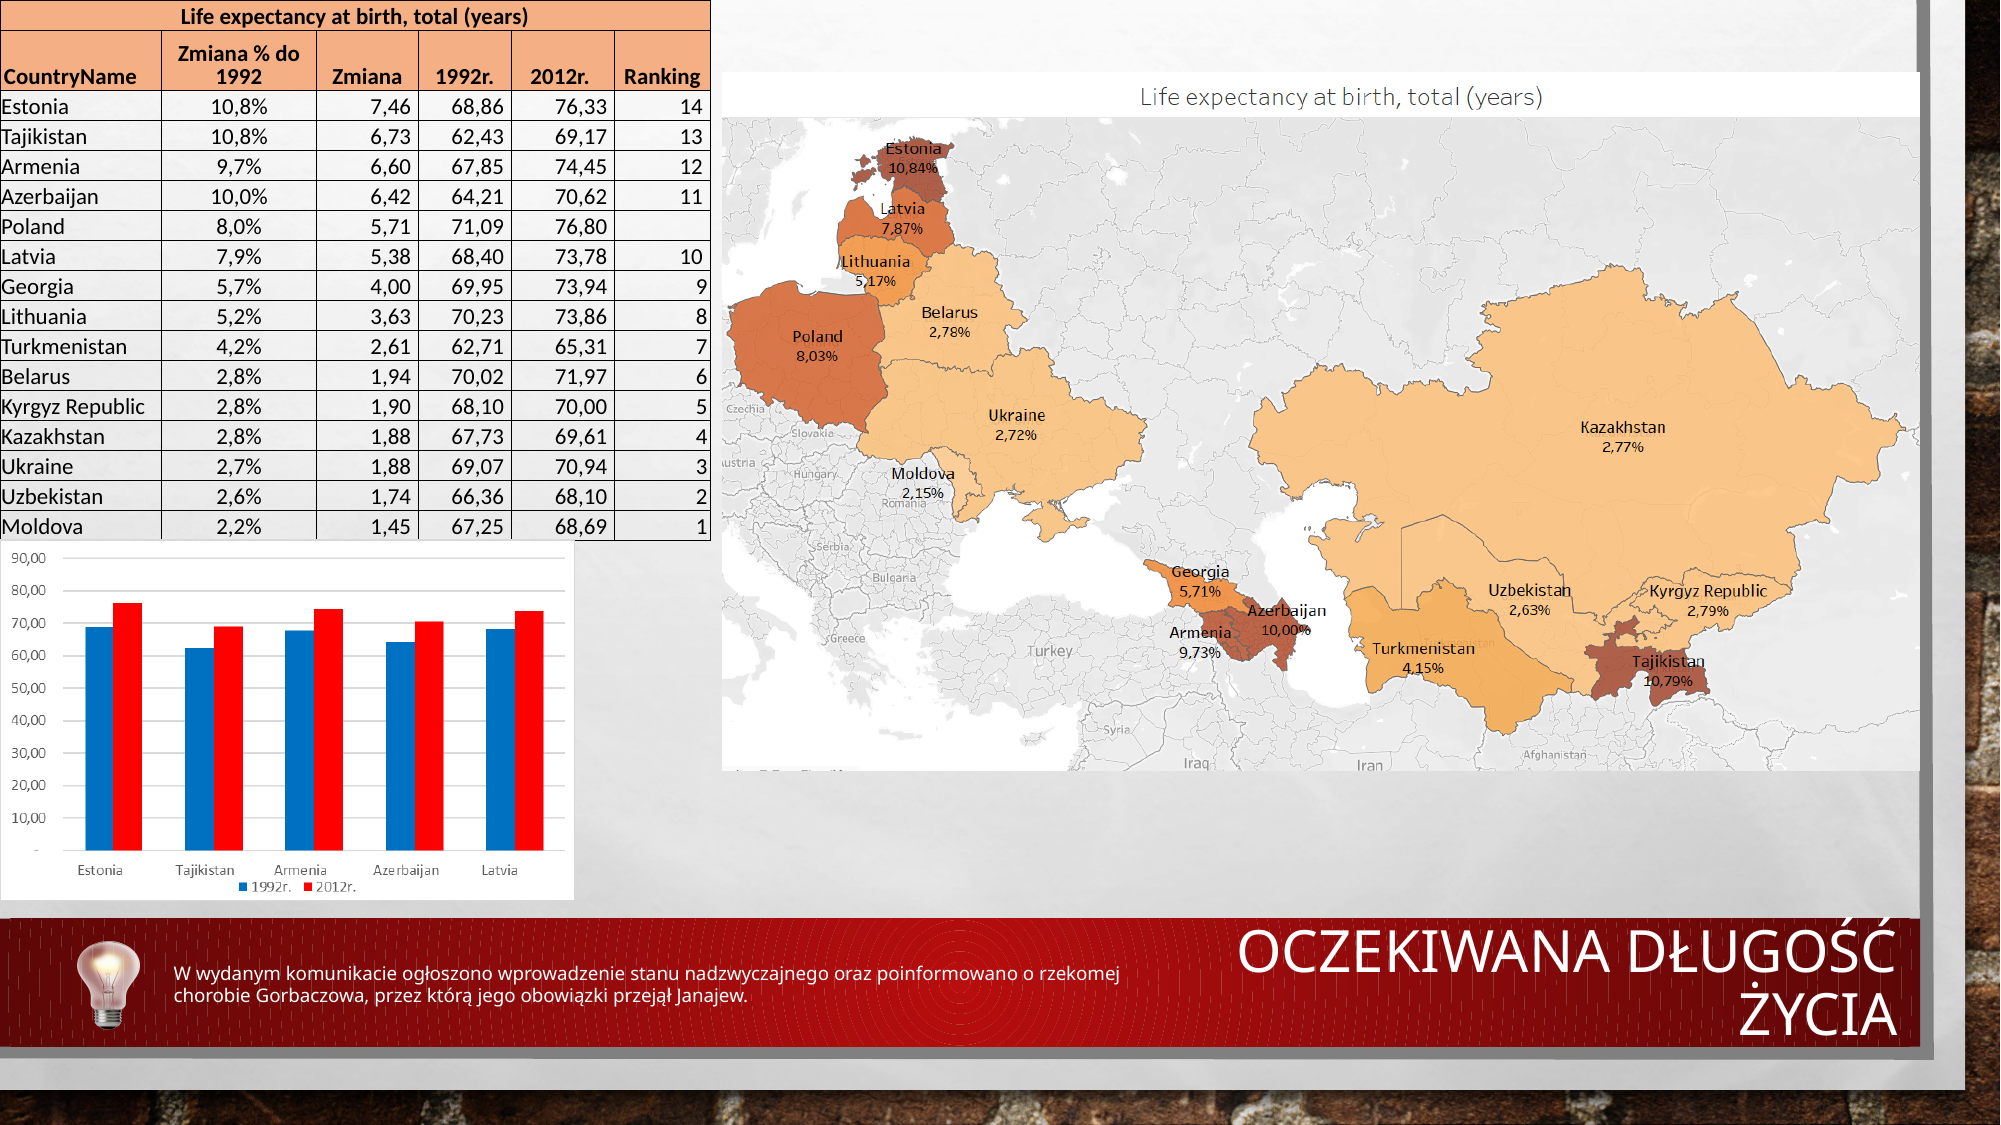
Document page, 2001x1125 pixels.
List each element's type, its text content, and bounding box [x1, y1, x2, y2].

table_cell 3 [615, 451, 710, 480]
table_cell 9 [615, 271, 710, 300]
table_cell 68,40 [419, 241, 511, 270]
table_cell CountryName [1, 31, 161, 90]
table_cell 8,0% [162, 211, 316, 240]
picture [722, 71, 1921, 771]
table_cell 10,0% [162, 181, 316, 210]
table_cell 14 [615, 91, 710, 120]
table_cell 70,23 [419, 301, 511, 330]
table_cell 2,6% [162, 481, 316, 510]
text_box Oczekiwana długość życia [1194, 941, 1913, 1030]
table_cell 7,46 [317, 91, 418, 120]
table_cell Zmiana [317, 31, 418, 90]
table_cell 73,86 [512, 301, 614, 330]
table_cell Zmiana % do 1992 [162, 31, 316, 90]
table_cell 68,10 [419, 391, 511, 420]
table_cell 6,60 [317, 151, 418, 180]
table_header Life expectancy at birth, total (years) [1, 1, 710, 30]
table_cell 9,7% [162, 151, 316, 180]
table_cell 6 [615, 361, 710, 390]
table_cell 12 [615, 151, 710, 180]
table_cell 76,80 [512, 211, 614, 240]
table_cell 76,33 [512, 91, 614, 120]
table_cell 69,95 [419, 271, 511, 300]
table_cell 70,94 [512, 451, 614, 480]
table_cell 2012r. [512, 31, 614, 90]
picture [0, 539, 576, 902]
table_cell 62,71 [419, 331, 511, 360]
table_cell Tajikistan [1, 121, 161, 150]
table_cell 71,09 [419, 211, 511, 240]
table_cell Kyrgyz Republic [1, 391, 161, 420]
table_cell 70,02 [419, 361, 511, 390]
table_cell Turkmenistan [1, 331, 161, 360]
table_cell Ukraine [1, 451, 161, 480]
table_cell Uzbekistan [1, 481, 161, 510]
table_cell Azerbaijan [1, 181, 161, 210]
table_cell 1,88 [317, 451, 418, 480]
table_cell 68,10 [512, 481, 614, 510]
table_cell 2,2% [162, 511, 316, 539]
table_cell 70,62 [512, 181, 614, 210]
table_cell 4,2% [162, 331, 316, 360]
table_cell 5,71 [317, 211, 418, 240]
table_cell 10,8% [162, 121, 316, 150]
table_cell 10,8% [162, 91, 316, 120]
table_cell 5,7% [162, 271, 316, 300]
table_cell Poland [1, 211, 161, 240]
table_cell 3,63 [317, 301, 418, 330]
table_cell 73,94 [512, 271, 614, 300]
table_cell 67,25 [419, 511, 511, 539]
table_cell 8 [615, 301, 710, 330]
table_cell 64,21 [419, 181, 511, 210]
table_cell Kazakhstan [1, 421, 161, 450]
table_cell 1992r. [419, 31, 511, 90]
table_cell 65,31 [512, 331, 614, 360]
table_cell 1,90 [317, 391, 418, 420]
table_cell 69,61 [512, 421, 614, 450]
table_cell 67,73 [419, 421, 511, 450]
table_cell 73,78 [512, 241, 614, 270]
table_cell 5,38 [317, 241, 418, 270]
table_cell 5,2% [162, 301, 316, 330]
table_cell Ranking [615, 31, 710, 90]
table_cell 67,85 [419, 151, 511, 180]
table_cell 71,97 [512, 361, 614, 390]
table_cell 74,45 [512, 151, 614, 180]
table_cell 69,07 [419, 451, 511, 480]
table_cell 2,8% [162, 391, 316, 420]
table_cell 6,73 [317, 121, 418, 150]
table_cell 4 [615, 421, 710, 450]
table_cell Lithuania [1, 301, 161, 330]
picture [0, 0, 2000, 1125]
table_cell 2,8% [162, 421, 316, 450]
table_cell 11 [615, 181, 710, 210]
table_cell Armenia [1, 151, 161, 180]
table_cell 62,43 [419, 121, 511, 150]
table_cell 1,94 [317, 361, 418, 390]
table_cell 1,74 [317, 481, 418, 510]
table_cell 13 [615, 121, 710, 150]
table_cell Latvia [1, 241, 161, 270]
table_cell 68,69 [512, 511, 614, 540]
table_cell 2,8% [162, 361, 316, 390]
table_cell 1,88 [317, 421, 418, 450]
table_cell 4,00 [317, 271, 418, 300]
table_cell [615, 211, 710, 240]
table_cell 10 [615, 241, 710, 270]
table_cell 70,00 [512, 391, 614, 420]
table_cell 2 [615, 481, 710, 510]
table_cell 66,36 [419, 481, 511, 510]
table_cell Estonia [1, 91, 161, 120]
table_cell 68,86 [419, 91, 511, 120]
table_cell 2,7% [162, 451, 316, 480]
table_cell Belarus [1, 361, 161, 390]
table_cell 7 [615, 331, 710, 360]
table_cell 1,45 [317, 511, 418, 539]
text_box W wydanym komunikacie ogłoszono wprowadzenie stanu nadzwyczajnego oraz poinformowano o rzekomej chorobie Gorbaczowa, przez którą jego obowiązki przejął Janajew. [158, 954, 1175, 1014]
table_cell 69,17 [512, 121, 614, 150]
table_cell 6,42 [317, 181, 418, 210]
table_cell 2,61 [317, 331, 418, 360]
table_cell Georgia [1, 271, 161, 300]
table_cell 5 [615, 391, 710, 420]
table_cell 1 [615, 511, 710, 540]
picture [77, 941, 140, 1030]
table_cell 7,9% [162, 241, 316, 270]
table_cell Moldova [1, 511, 161, 539]
